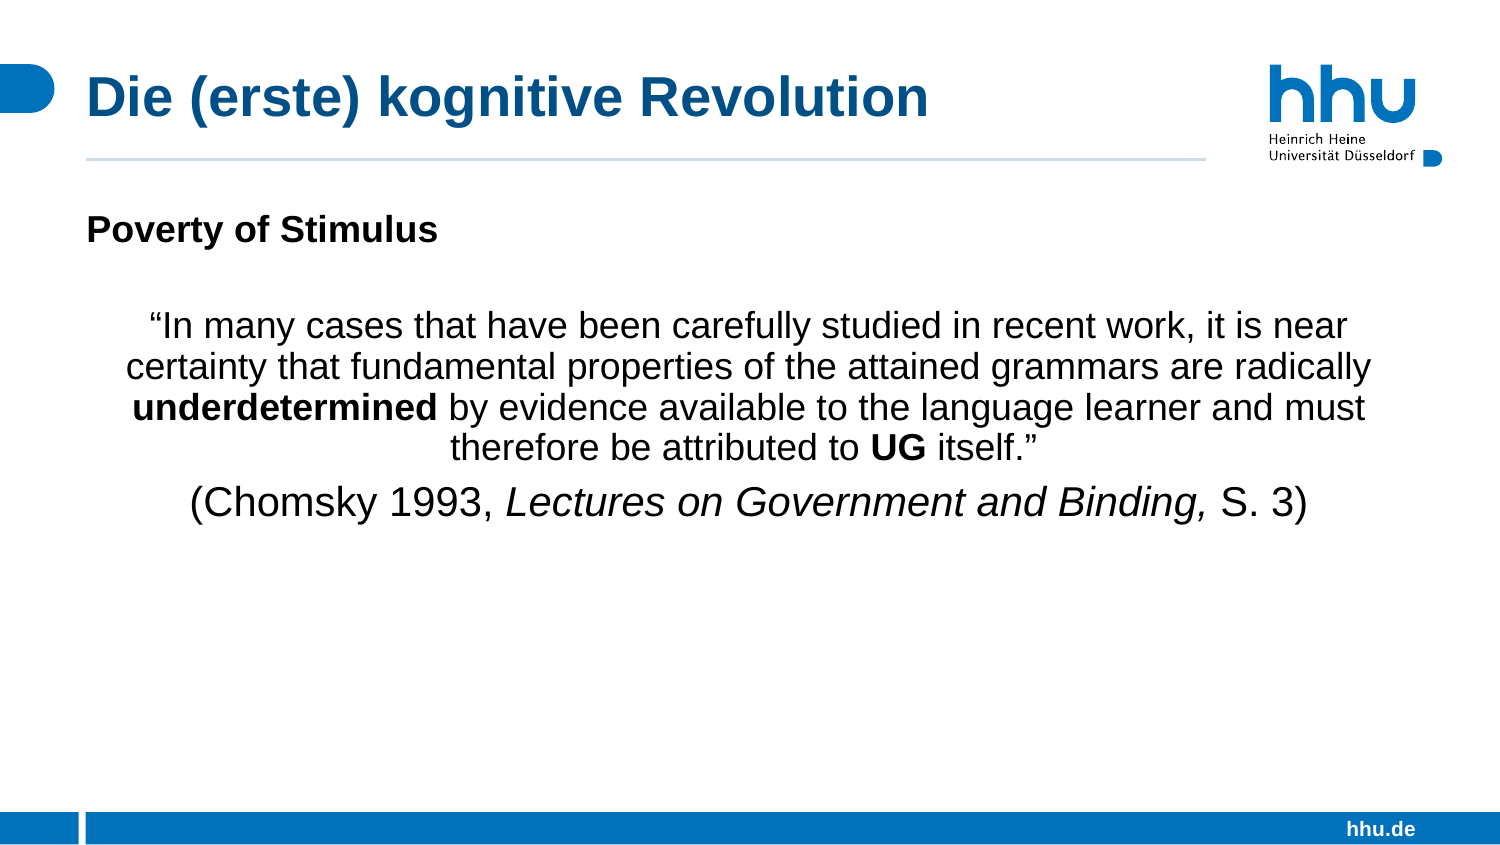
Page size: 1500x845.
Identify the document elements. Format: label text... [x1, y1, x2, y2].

title Die (erste) kognitive Revolution [86, 54, 1207, 129]
list Poverty of Stimulus “In many cases that have been carefully studied in recent work, it is near certainty that fundamental properties of the attained grammars are radically underdetermined by evidence available to the language learner and must therefore be attributed to UG itself.” (Chomsky 1993, Lectures on Government and Binding, S. 3) [86, 197, 1412, 756]
